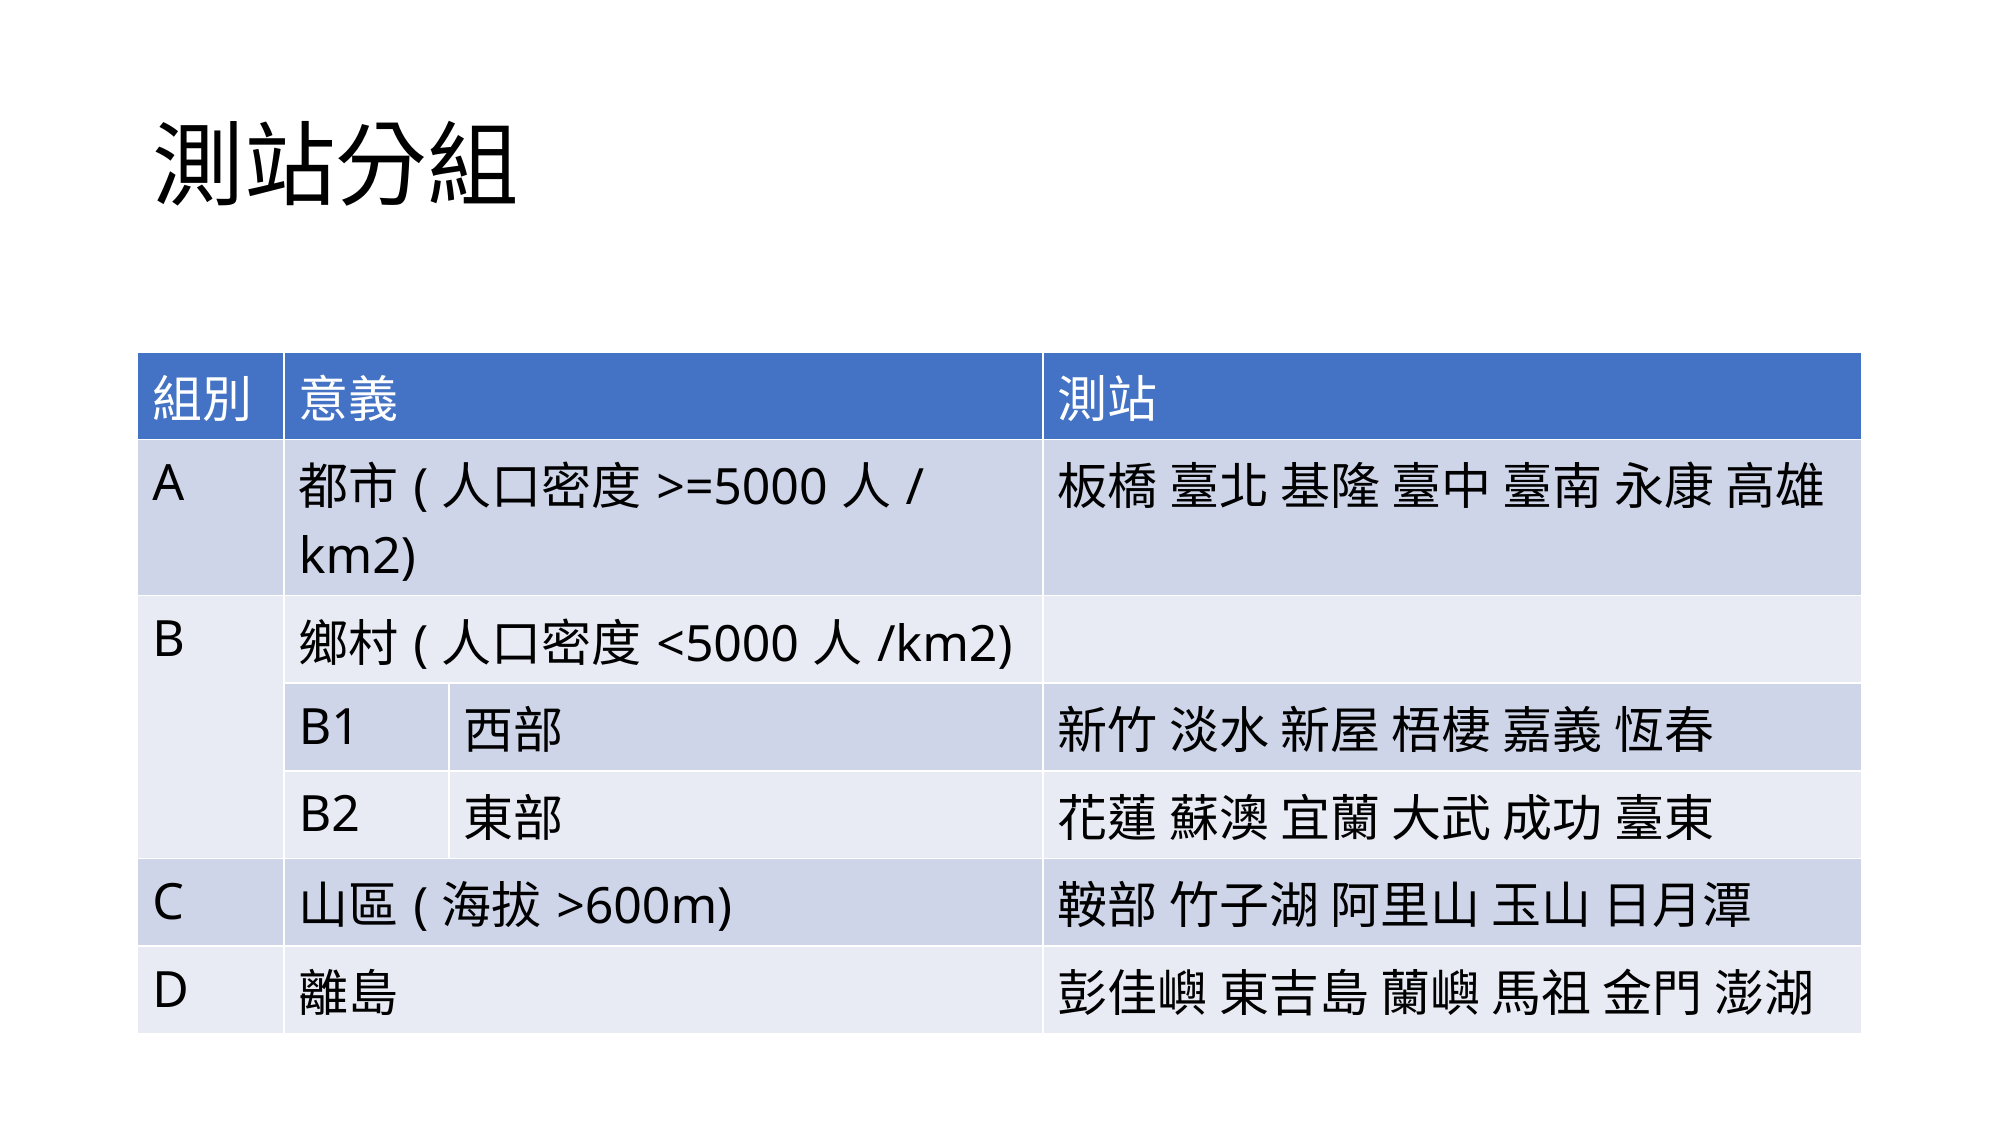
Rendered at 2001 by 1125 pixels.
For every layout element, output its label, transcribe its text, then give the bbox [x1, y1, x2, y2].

table_cell 離島 [285, 947, 1042, 1033]
table_cell 新竹 淡水 新屋 梧棲 嘉義 恆春 [1044, 684, 1861, 770]
table_cell C [138, 859, 283, 945]
table_cell A [138, 440, 283, 595]
table_cell B [138, 596, 283, 858]
table_cell B1 [285, 684, 448, 770]
table_header 組別 [138, 353, 283, 439]
table_cell 彭佳嶼 東吉島 蘭嶼 馬祖 金門 澎湖 [1044, 947, 1861, 1033]
table_cell 山區(海拔>600m) [285, 859, 1042, 945]
table_header 測站 [1044, 353, 1861, 439]
table_cell 板橋 臺北 基隆 臺中 臺南 永康 高雄 [1044, 440, 1861, 595]
table_cell 都市(人口密度>=5000人/km2) [285, 440, 1042, 595]
table_cell D [138, 947, 283, 1033]
table_cell 鄉村(人口密度<5000人/km2) [285, 596, 1042, 682]
table_cell B2 [285, 772, 448, 858]
table_cell [1044, 596, 1861, 682]
table_cell 西部 [450, 684, 1042, 770]
table_cell 鞍部 竹子湖 阿里山 玉山 日月潭 [1044, 859, 1861, 945]
title 測站分組 [137, 59, 1863, 278]
table_cell 花蓮 蘇澳 宜蘭 大武 成功 臺東 [1044, 772, 1861, 858]
table_cell 東部 [450, 772, 1042, 858]
table_header 意義 [285, 353, 1042, 439]
